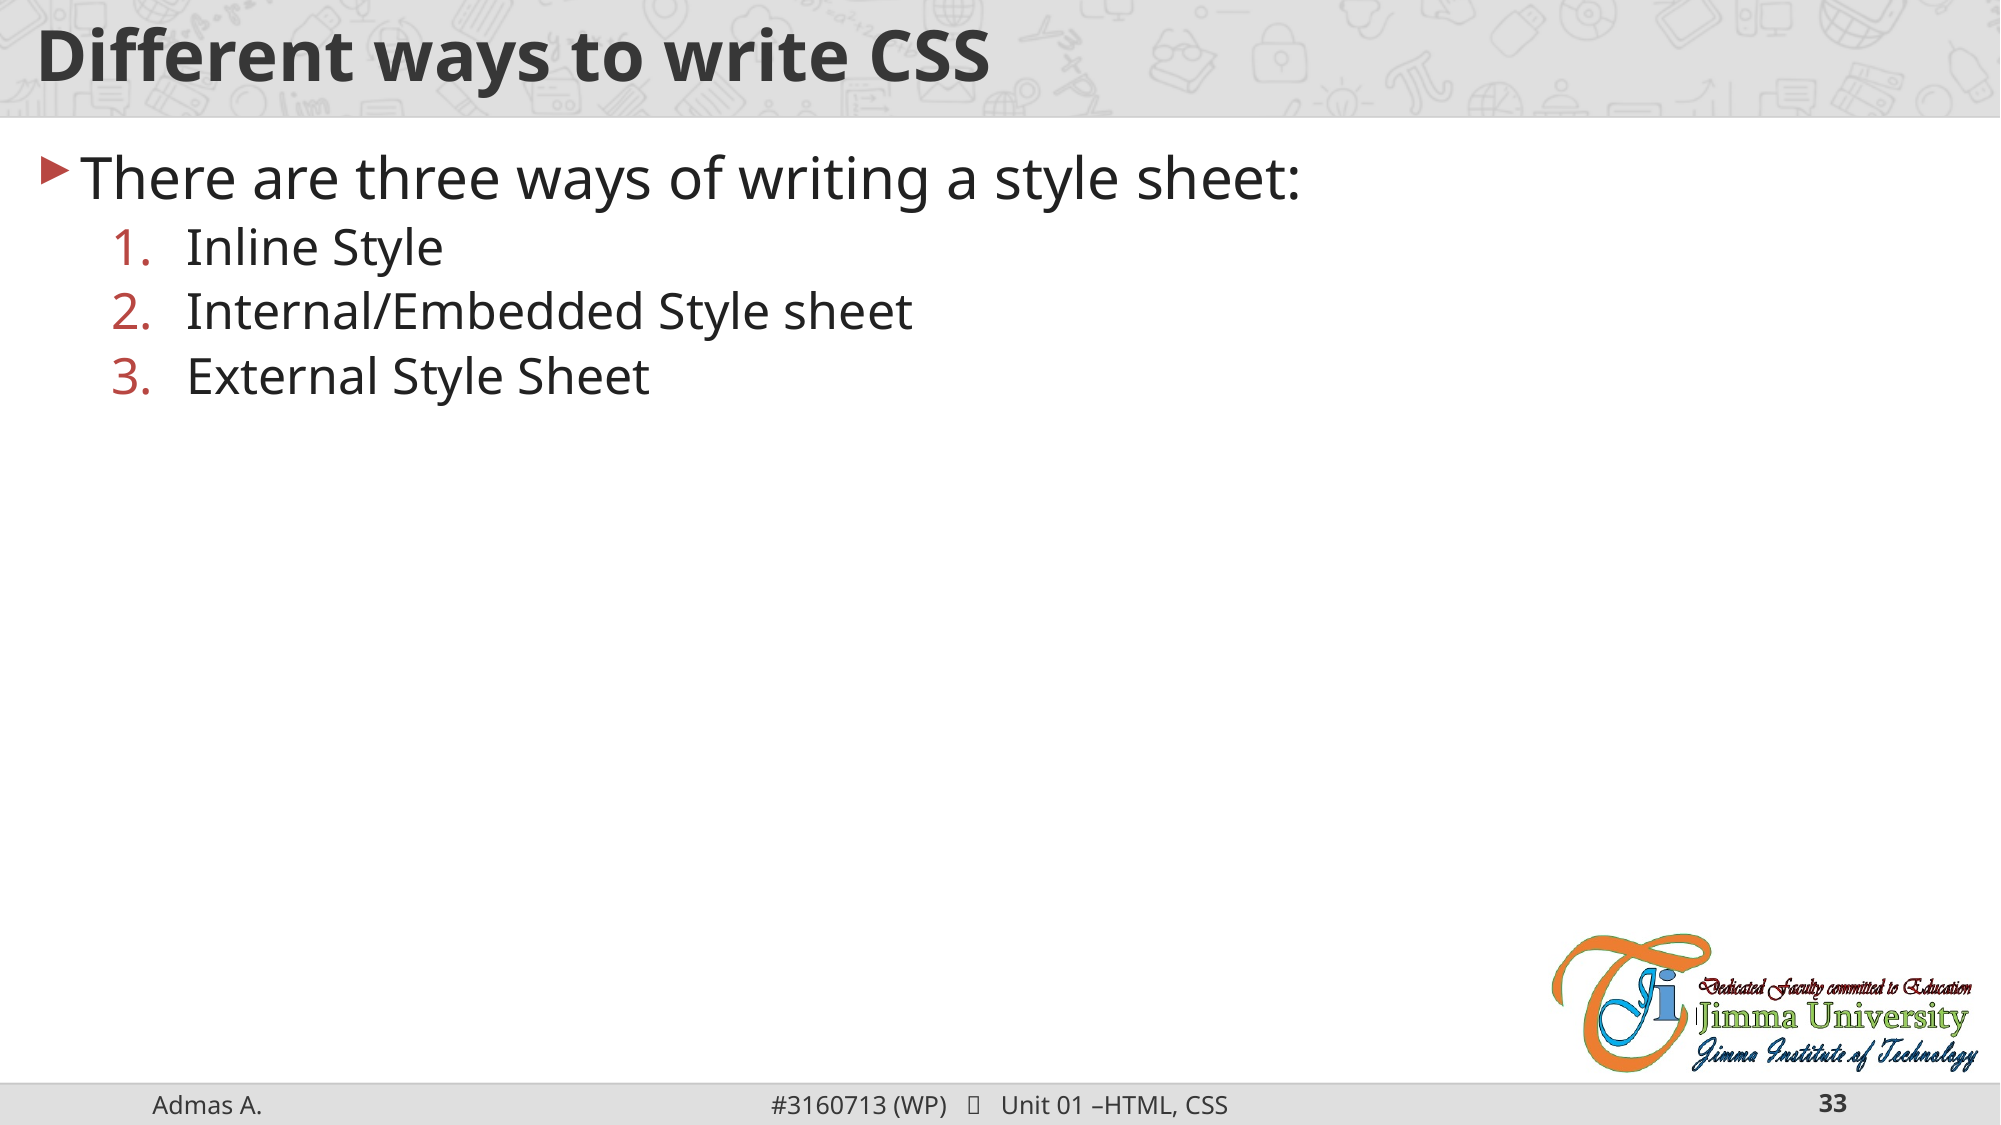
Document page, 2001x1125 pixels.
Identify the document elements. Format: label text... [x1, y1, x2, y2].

list There are three ways of writing a style sheet: Inline Style Internal/Embedded Style sheet External Style Sheet [21, 141, 1979, 1084]
title Different ways to write CSS [0, 0, 2000, 117]
